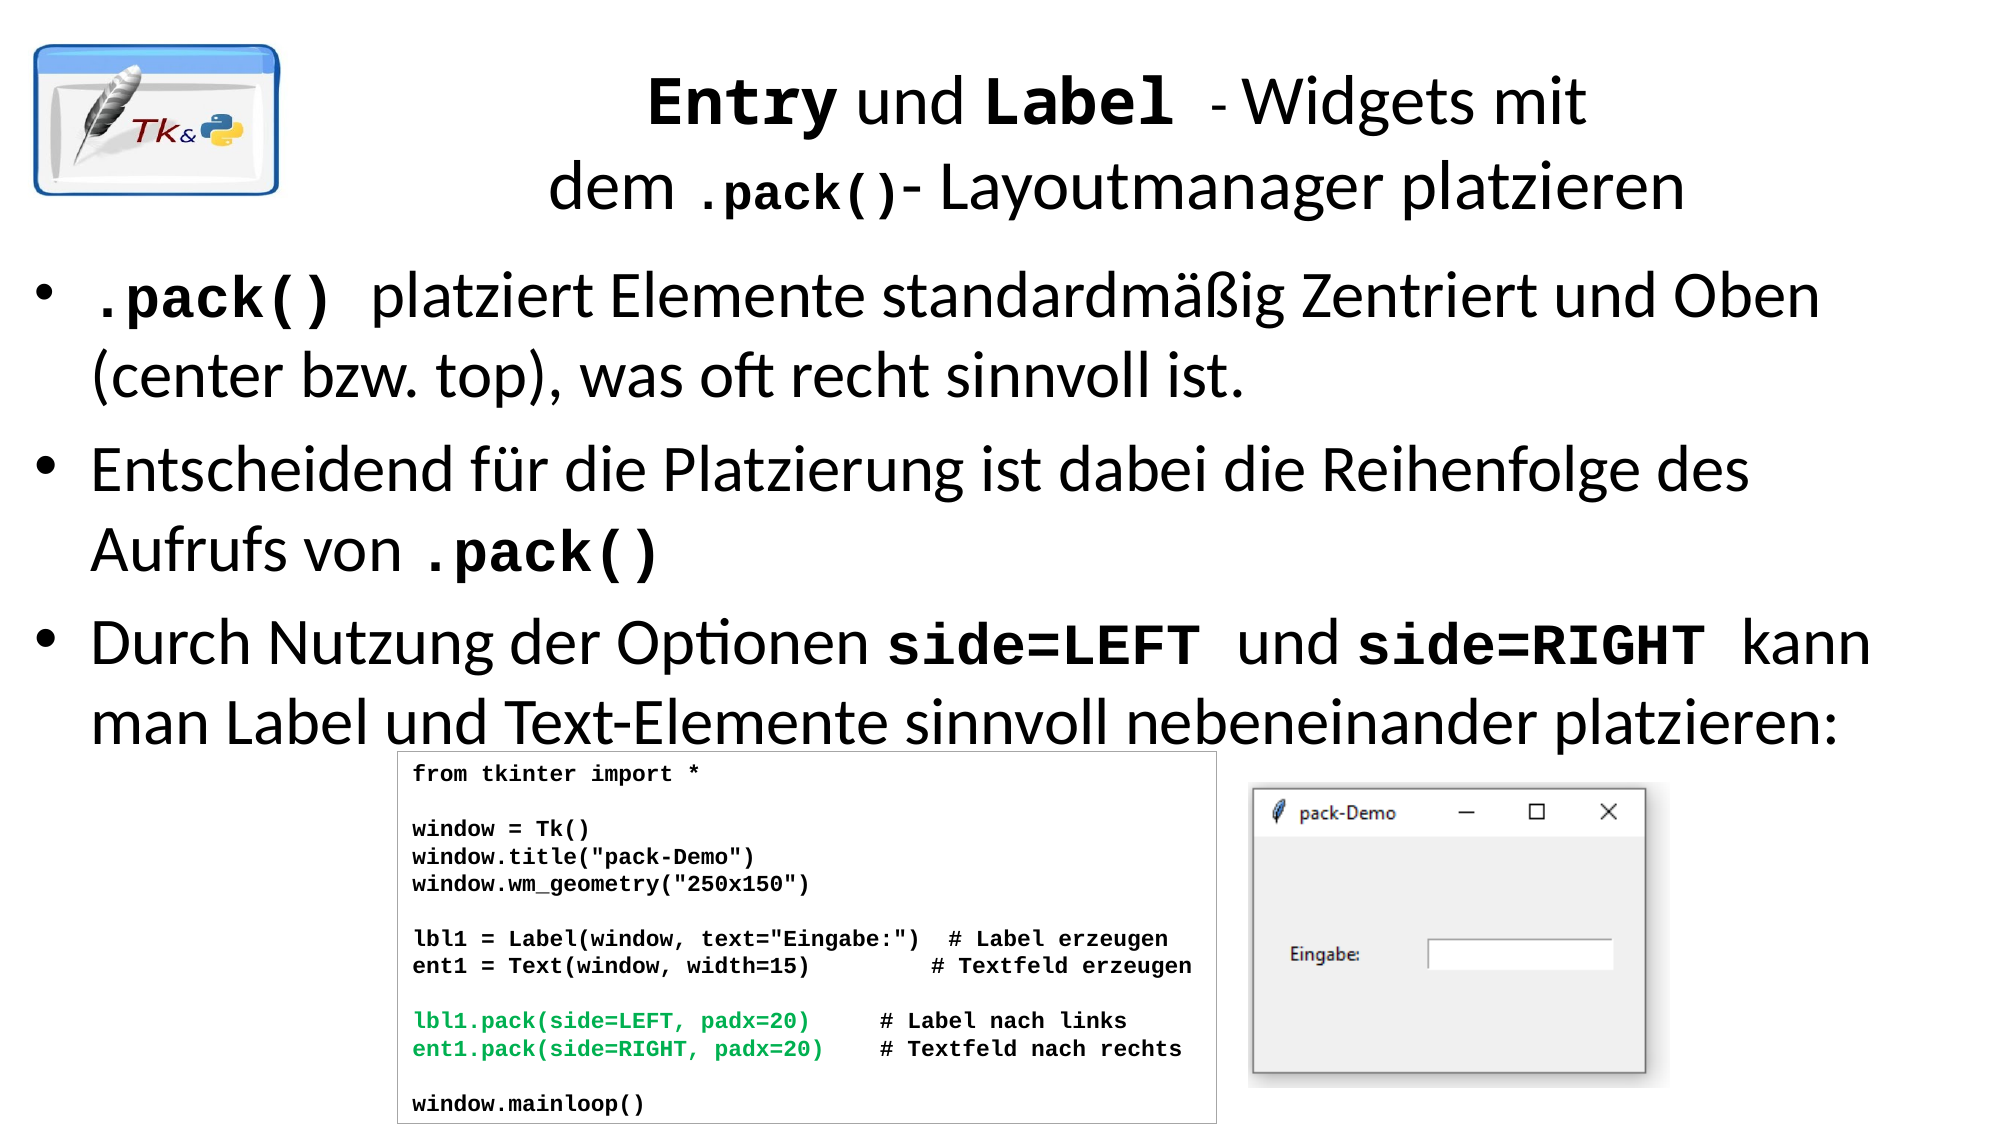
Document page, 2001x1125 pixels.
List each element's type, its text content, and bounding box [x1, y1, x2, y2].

title Entry und Label - Widgets mit dem .pack()- Layoutmanager platzieren [480, 45, 1756, 233]
picture [1247, 782, 1671, 1088]
picture [23, 40, 292, 200]
text_box from tkinter import * window = Tk() window.title("pack-Demo") window.wm_geometry("250x150") lbl1 = Label(window, text="Eingabe:") # Label erzeugen ent1 = Text(window, width=15) # Textfeld erzeugen lbl1.pack(side=LEFT, padx=20) # Label nach links ent1.pack(side=RIGHT, padx=20) # Textfeld nach rechts window.mainloop() [397, 751, 1217, 1124]
list .pack() platziert Elemente standardmäßig Zentriert und Oben (center bzw. top), was oft recht sinnvoll ist. Entscheidend für die Platzierung ist dabei die Reihenfolge des Aufrufs von .pack() Durch Nutzung der Optionen side=LEFT und side=RIGHT kann man Label und Text-Elemente sinnvoll nebeneinander platzieren: [19, 243, 1934, 986]
